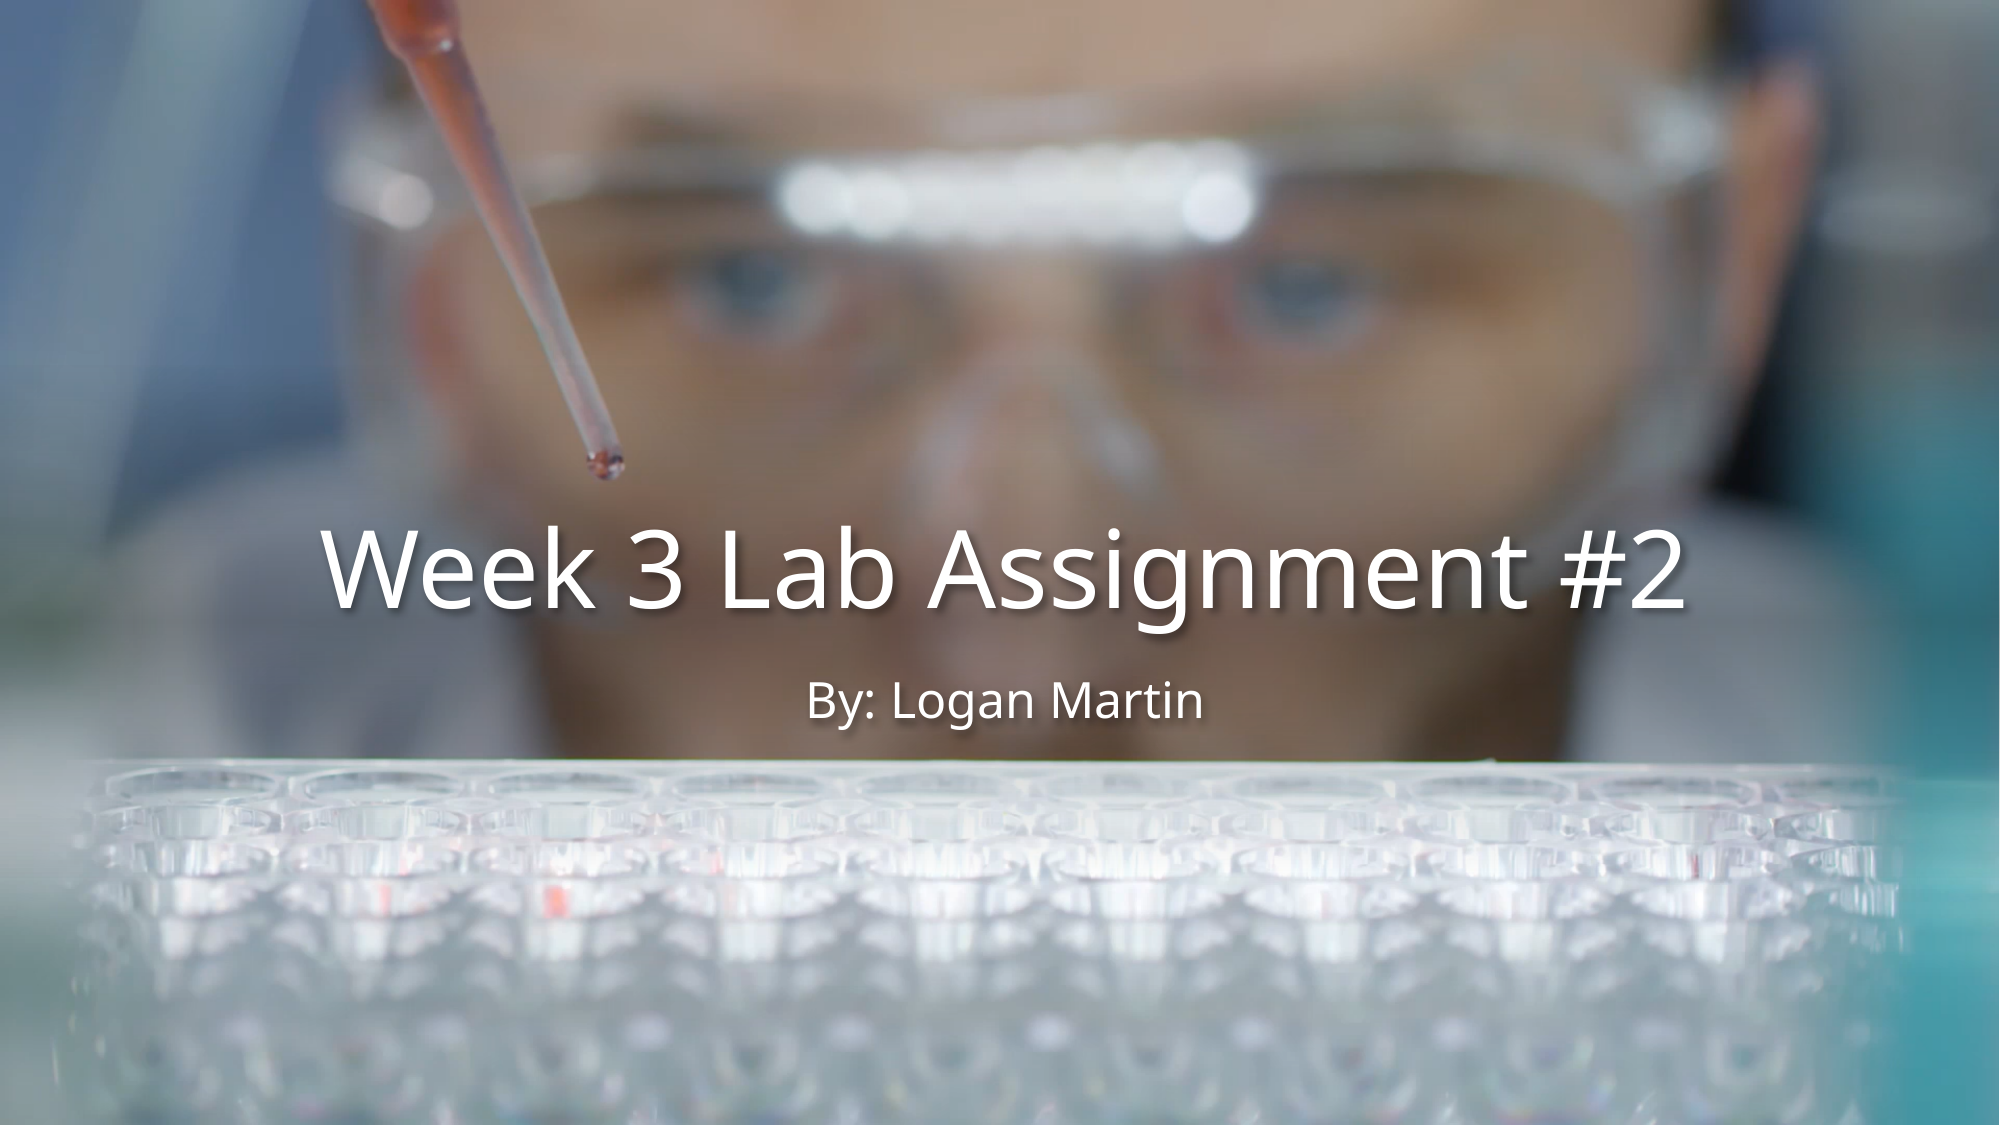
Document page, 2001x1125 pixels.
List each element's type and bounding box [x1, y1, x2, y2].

text_box [0, 0, 2000, 1125]
